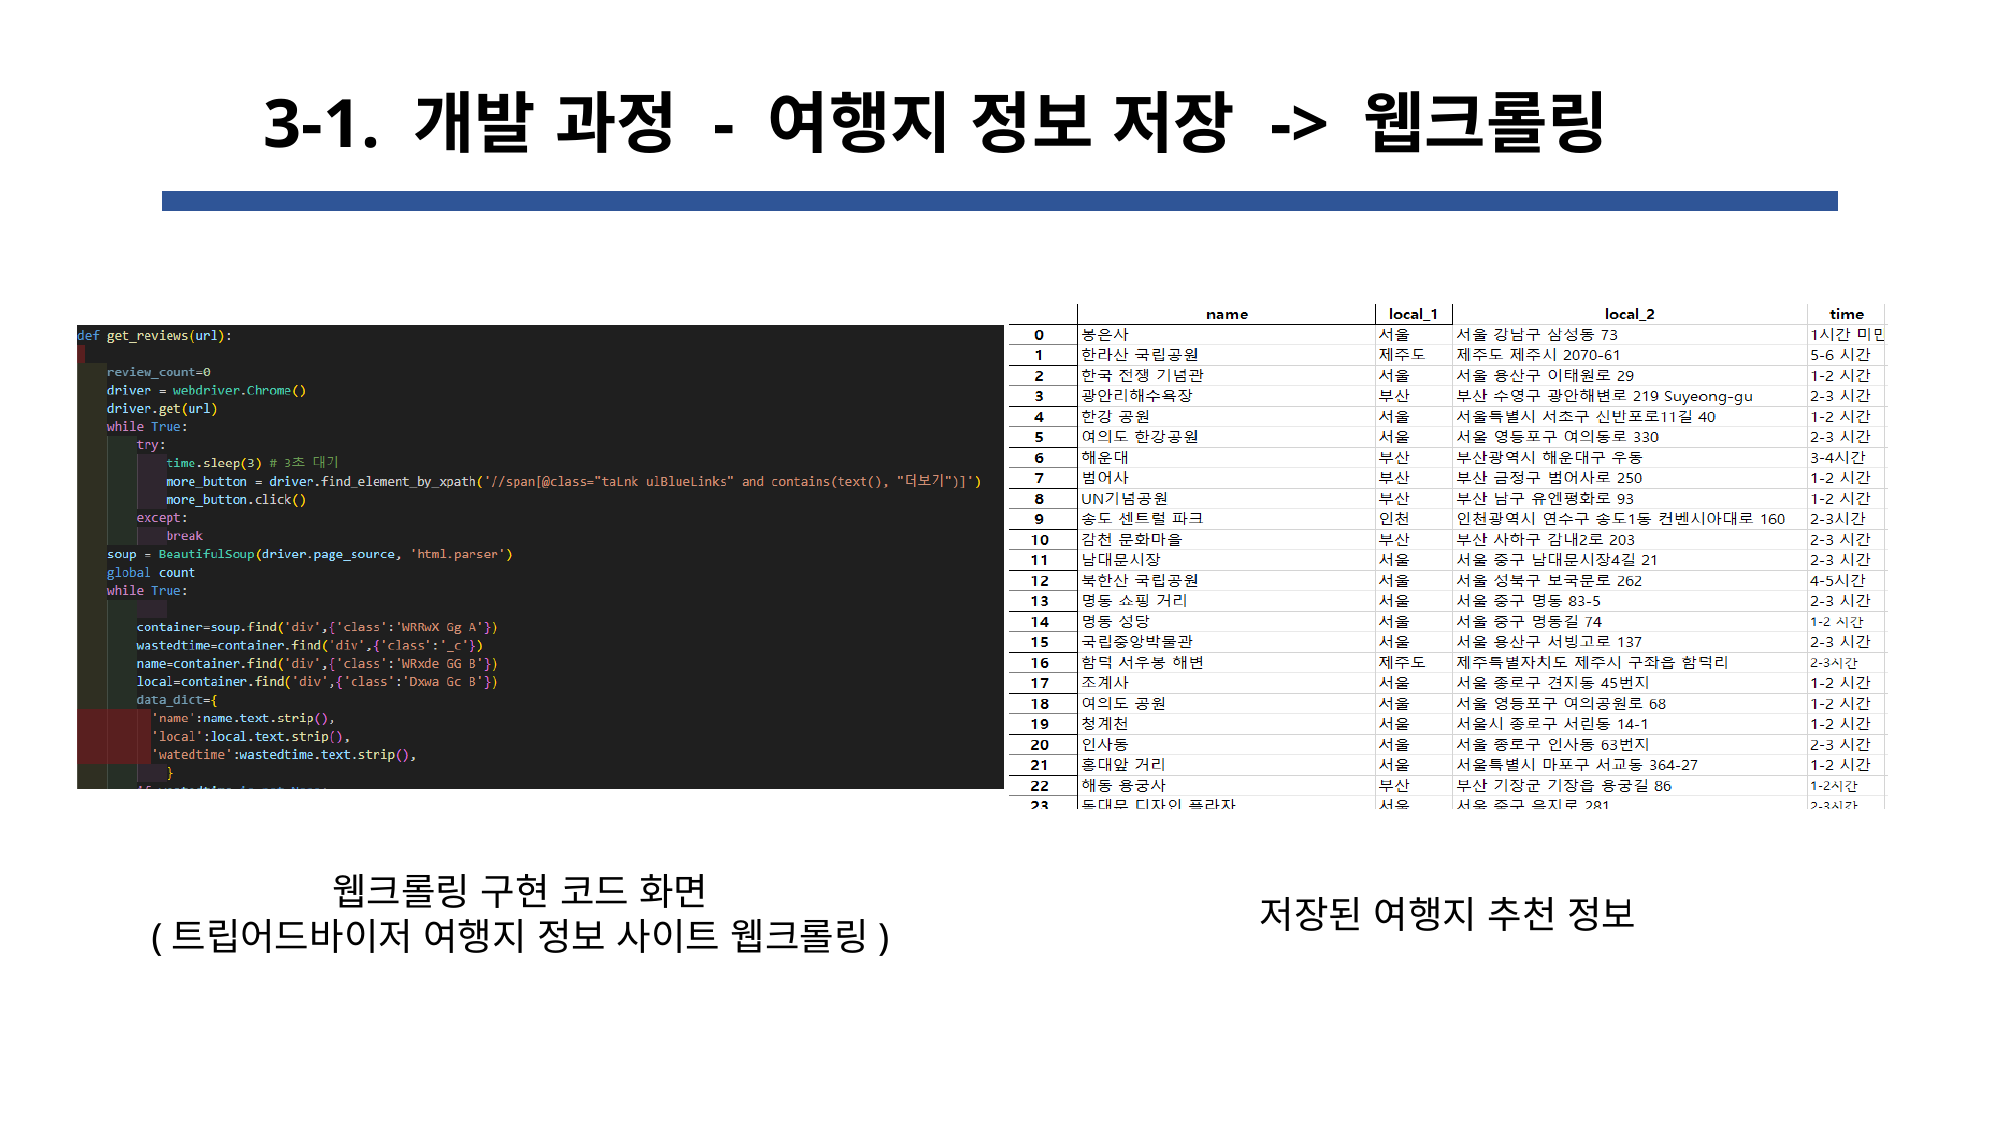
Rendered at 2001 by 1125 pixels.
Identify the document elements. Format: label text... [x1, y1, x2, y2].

picture [77, 325, 1004, 789]
text_box 웹크롤링 구현 코드 화면 (트립어드바이저 여행지 정보 사이트 웹크롤링) [85, 860, 955, 966]
text_box 저장된 여행지 추천 정보 [1244, 883, 1652, 944]
picture [1009, 304, 1889, 809]
text_box 3-1. 개발 과정 - 여행지 정보 저장 -> 웹크롤링 [248, 73, 1625, 168]
